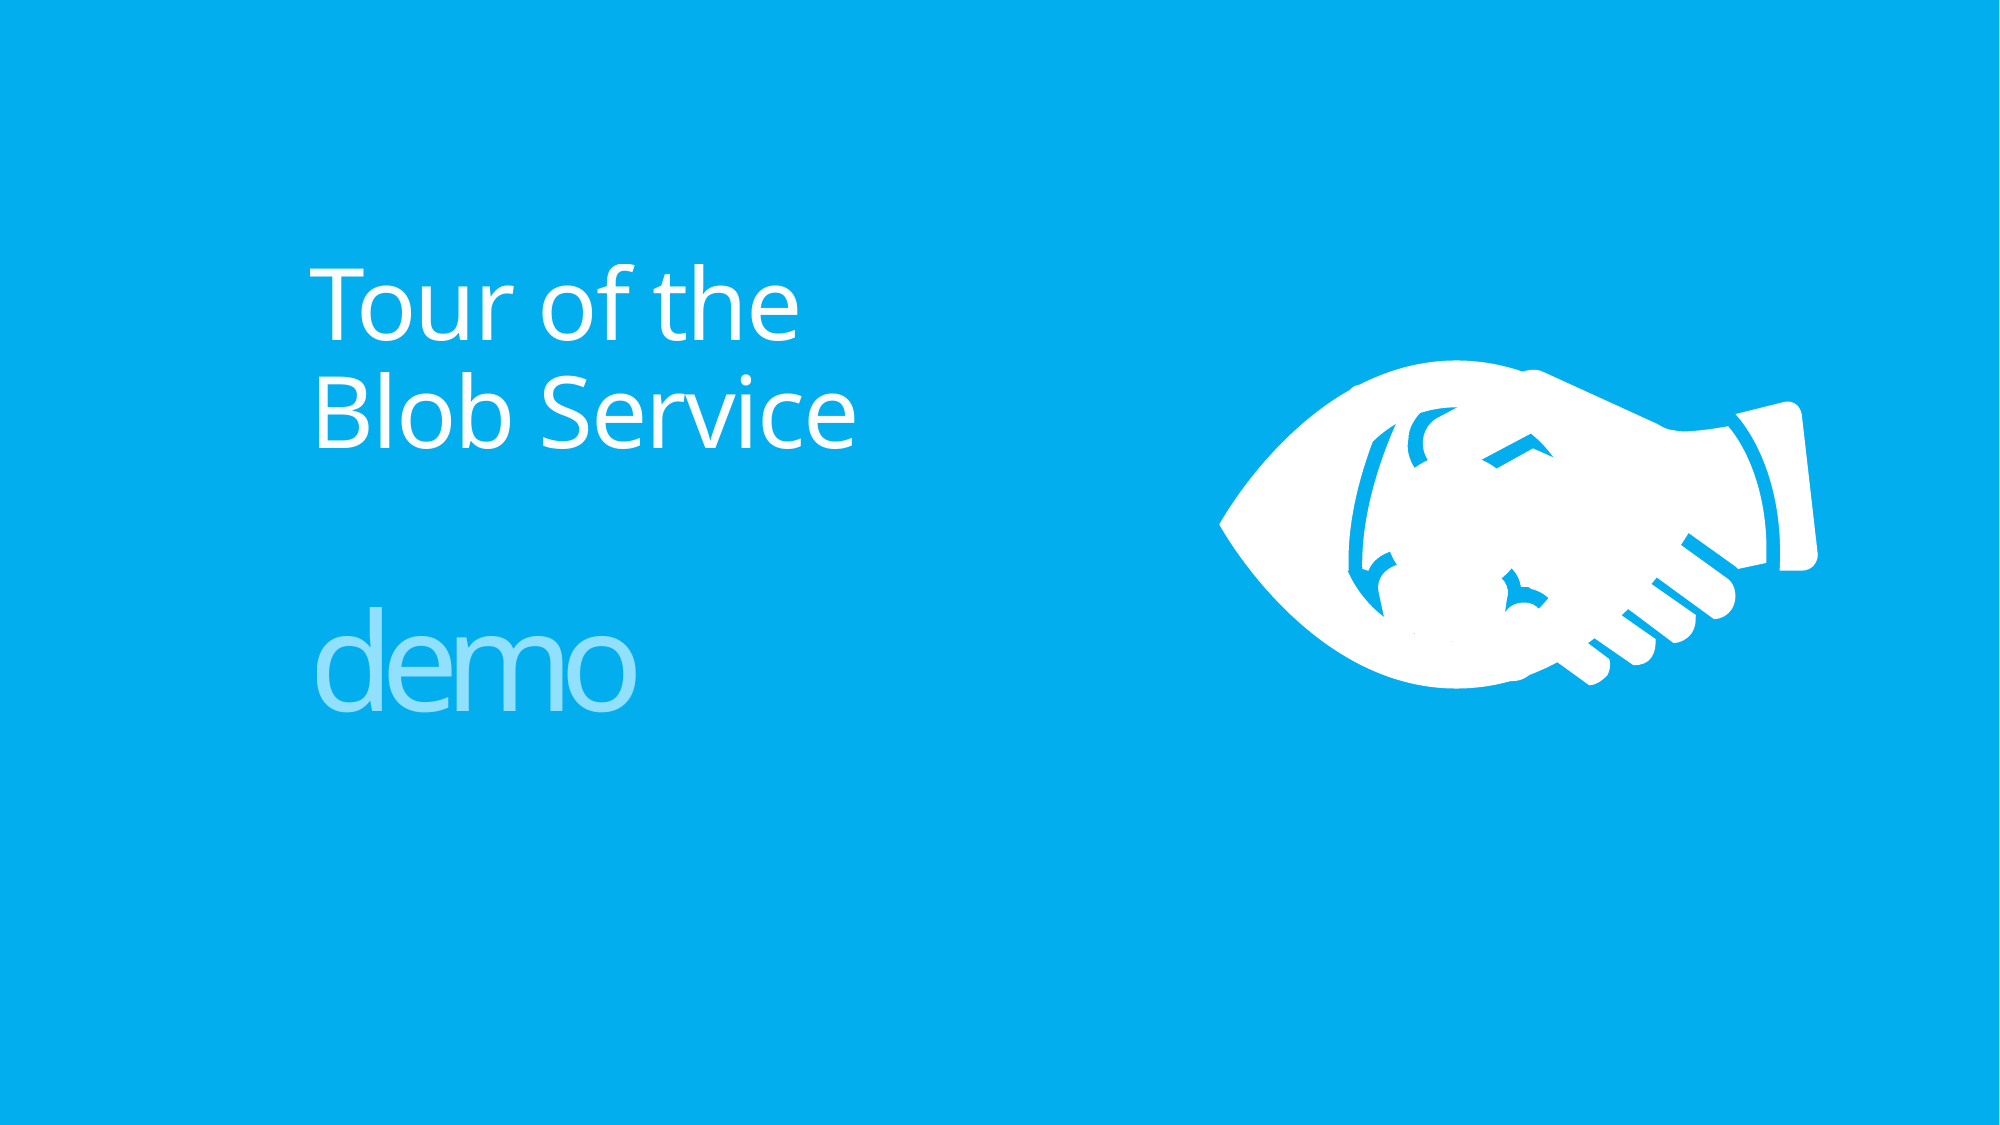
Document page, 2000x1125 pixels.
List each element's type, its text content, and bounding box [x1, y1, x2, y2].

list demo [309, 593, 1766, 803]
title Tour of the Blob Service [309, 237, 1000, 488]
text_box [1219, 360, 1694, 689]
